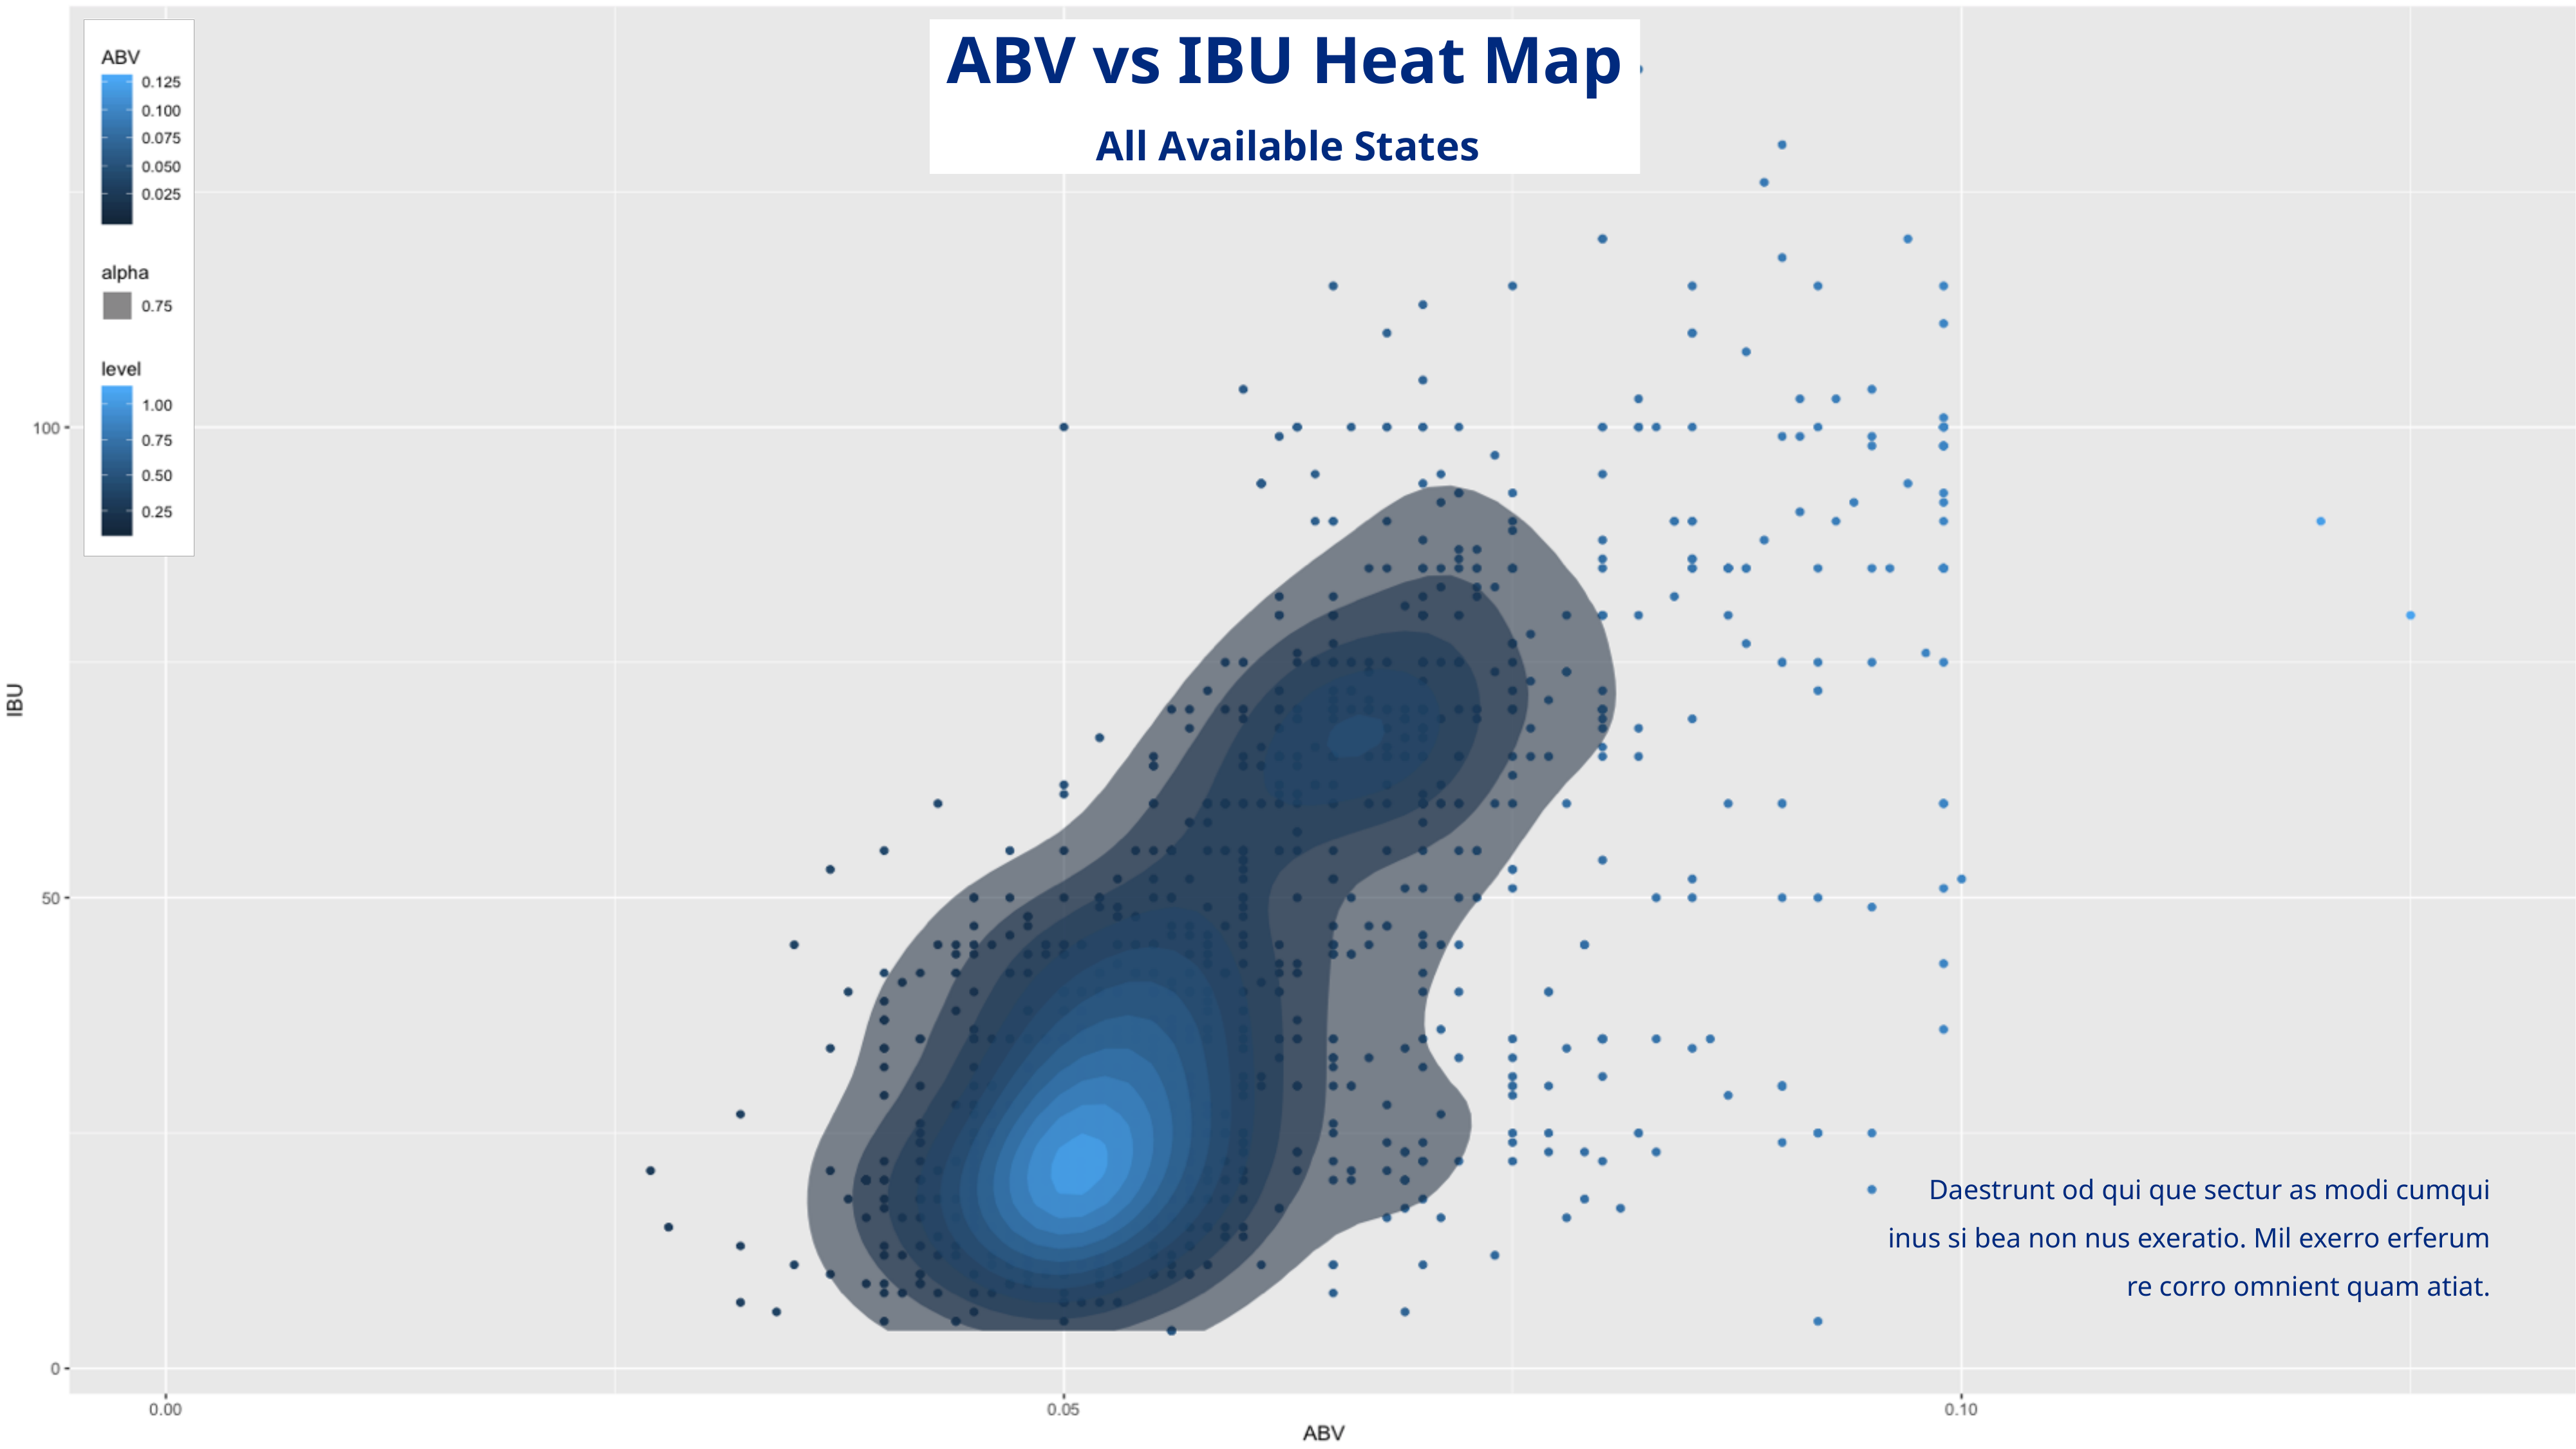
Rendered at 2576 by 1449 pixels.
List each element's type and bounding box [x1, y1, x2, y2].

text_box [0, 0, 2576, 1449]
